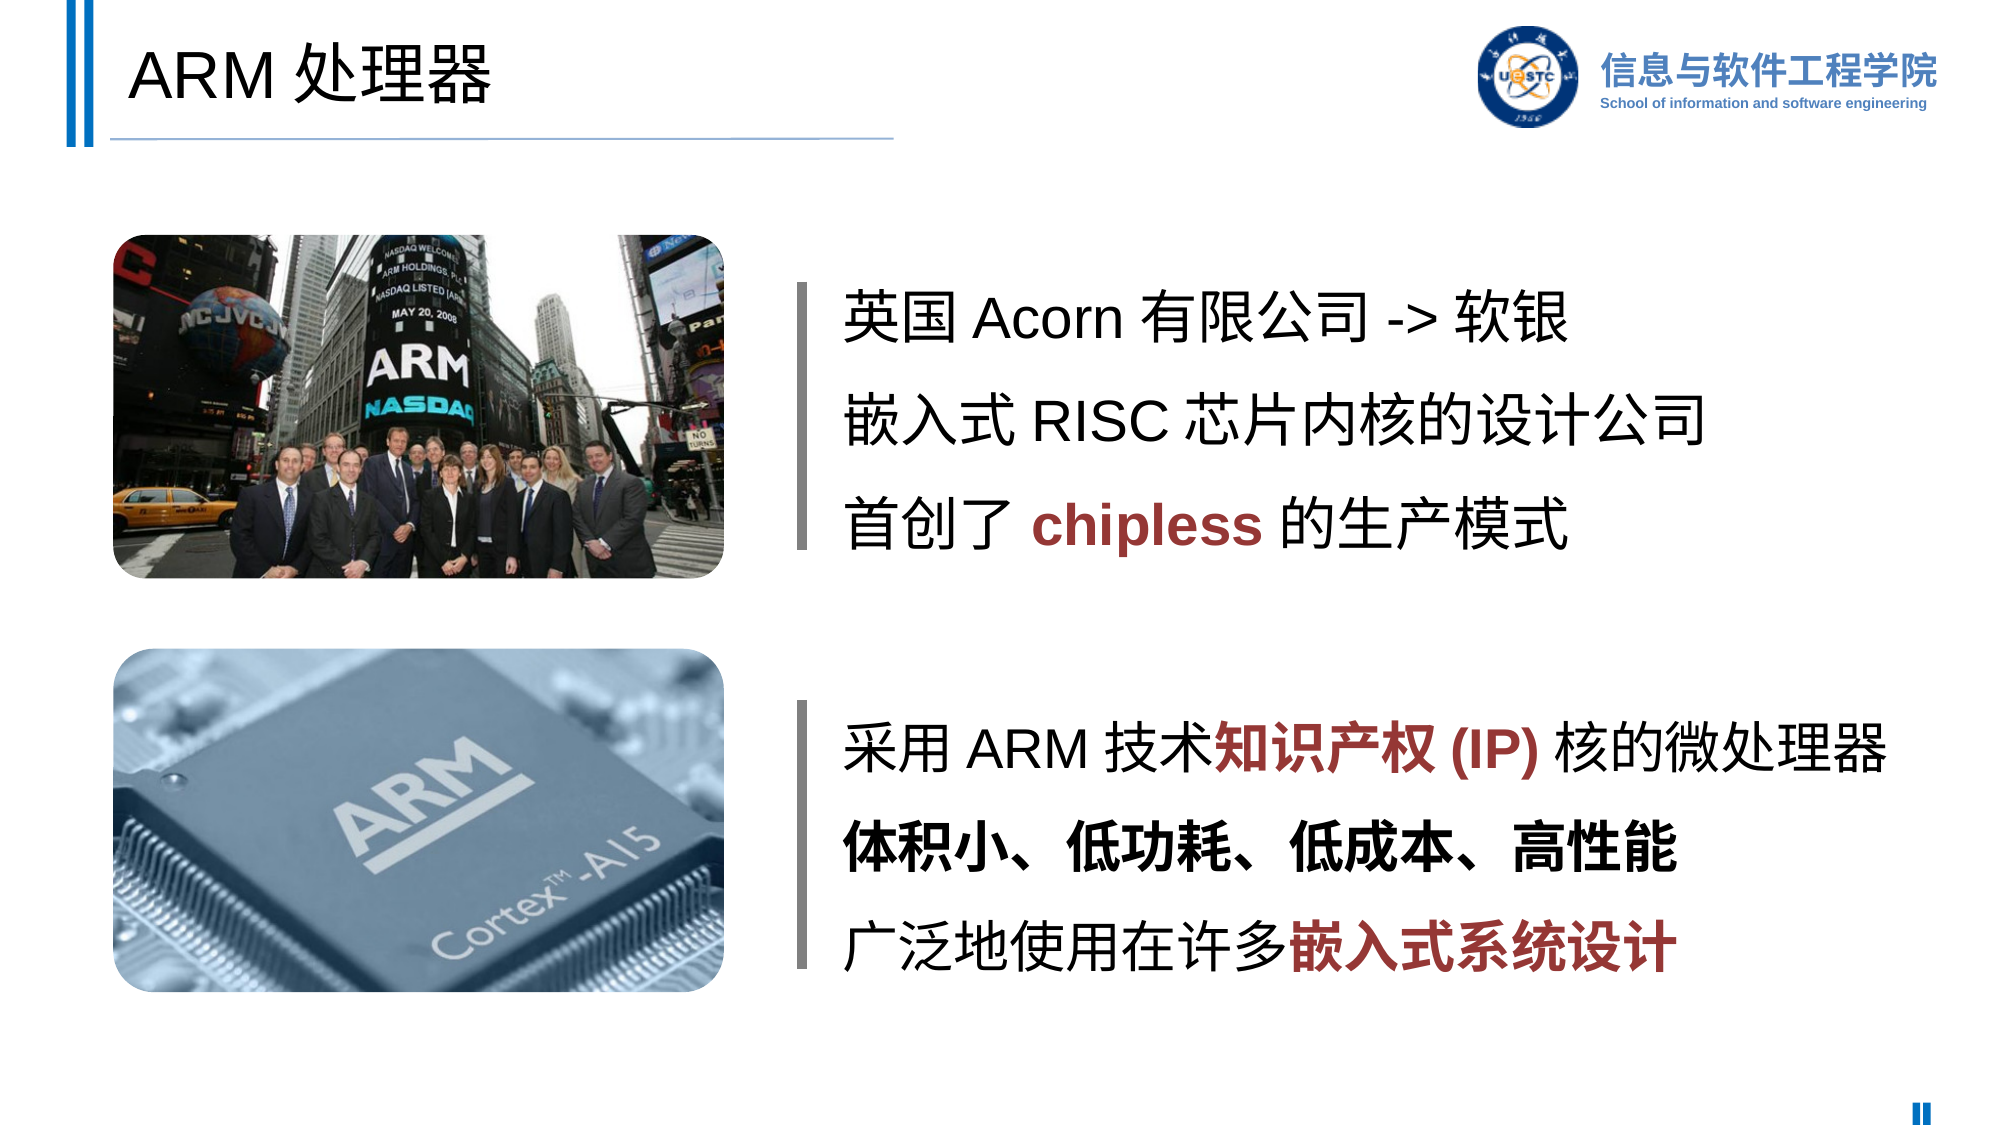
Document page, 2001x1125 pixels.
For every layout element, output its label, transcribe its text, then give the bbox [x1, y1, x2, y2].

text_box 英国Acorn有限公司->软银 嵌入式RISC芯片内核的设计公司 首创了chipless的生产模式 [827, 251, 1957, 540]
picture [113, 648, 724, 993]
title ARM处理器 [113, 10, 1839, 143]
list 采用ARM技术知识产权(IP)核的微处理器 体积小、低功耗、低成本、高性能 广泛地使用在许多嵌入式系统设计 [827, 685, 1905, 993]
picture [113, 234, 724, 579]
